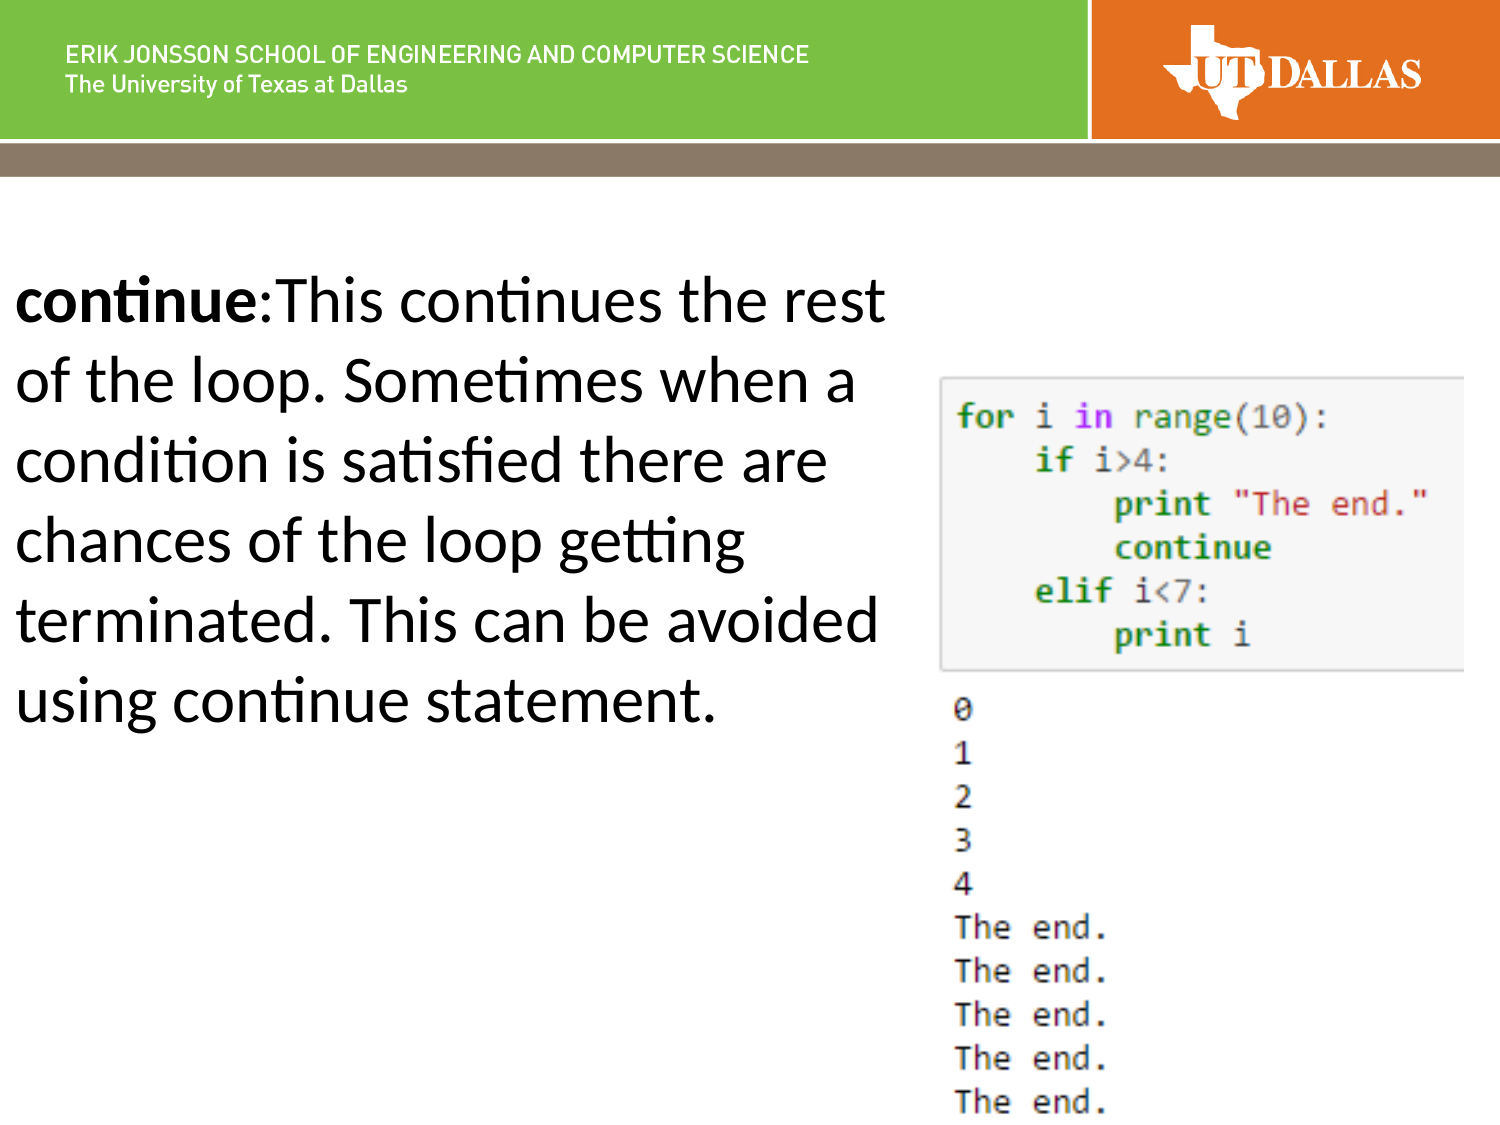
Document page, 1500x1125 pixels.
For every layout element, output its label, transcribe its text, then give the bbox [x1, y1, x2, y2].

picture [0, 0, 1500, 1125]
list continue:This continues the rest of the loop. Sometimes when a condition is satisfied there are chances of the loop getting terminated. This can be avoided using continue statement. [0, 248, 949, 1111]
